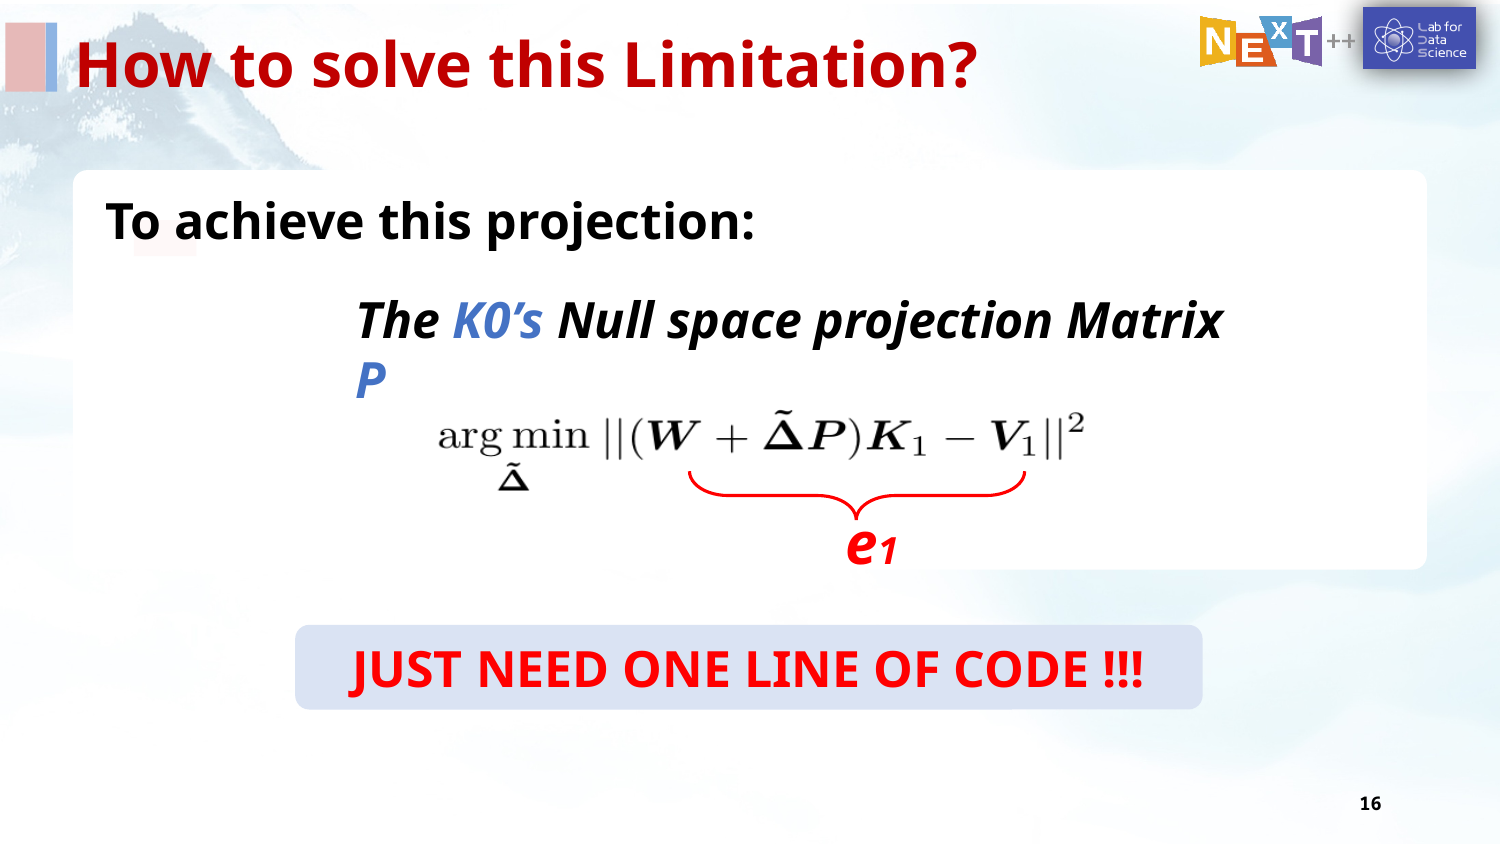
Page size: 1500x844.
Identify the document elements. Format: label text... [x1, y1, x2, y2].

text_box How to solve this Limitation? [59, 10, 1157, 108]
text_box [432, 403, 1094, 501]
text_box [72, 170, 1427, 570]
text_box [840, 501, 872, 520]
text_box To achieve this projection: [90, 182, 857, 257]
text_box The K0’s Null space projection Matrix P [341, 281, 1258, 417]
text_box JUST NEED ONE LINE OF CODE !!! [294, 623, 1204, 711]
picture [0, 4, 1500, 844]
text_box e1 [830, 501, 1013, 584]
slide_number 16 [1059, 782, 1397, 827]
